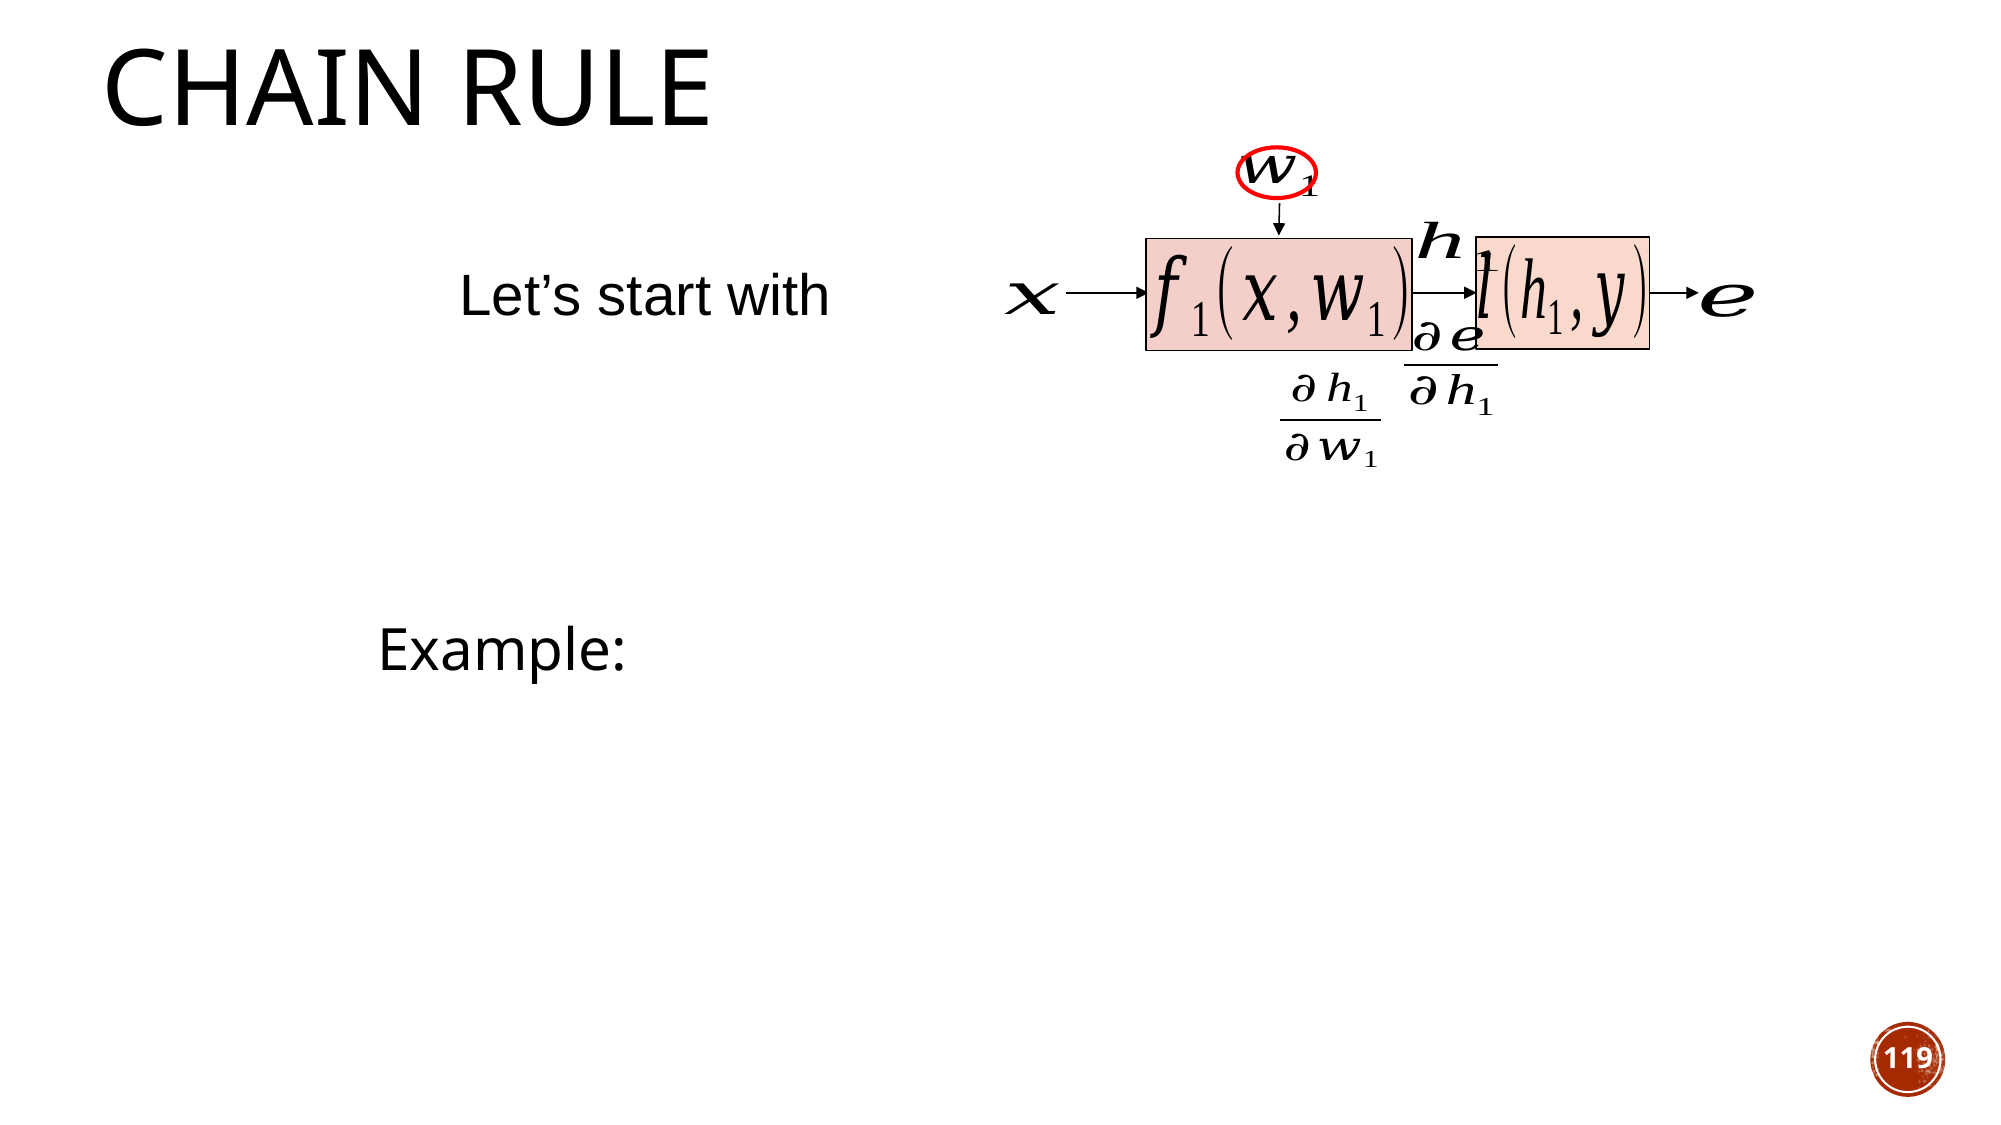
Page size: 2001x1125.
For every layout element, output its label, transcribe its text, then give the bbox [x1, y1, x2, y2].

text_box [1237, 157, 1316, 199]
slide_number 119 [1855, 1028, 1961, 1089]
text_box Chain rule [86, 26, 1941, 157]
